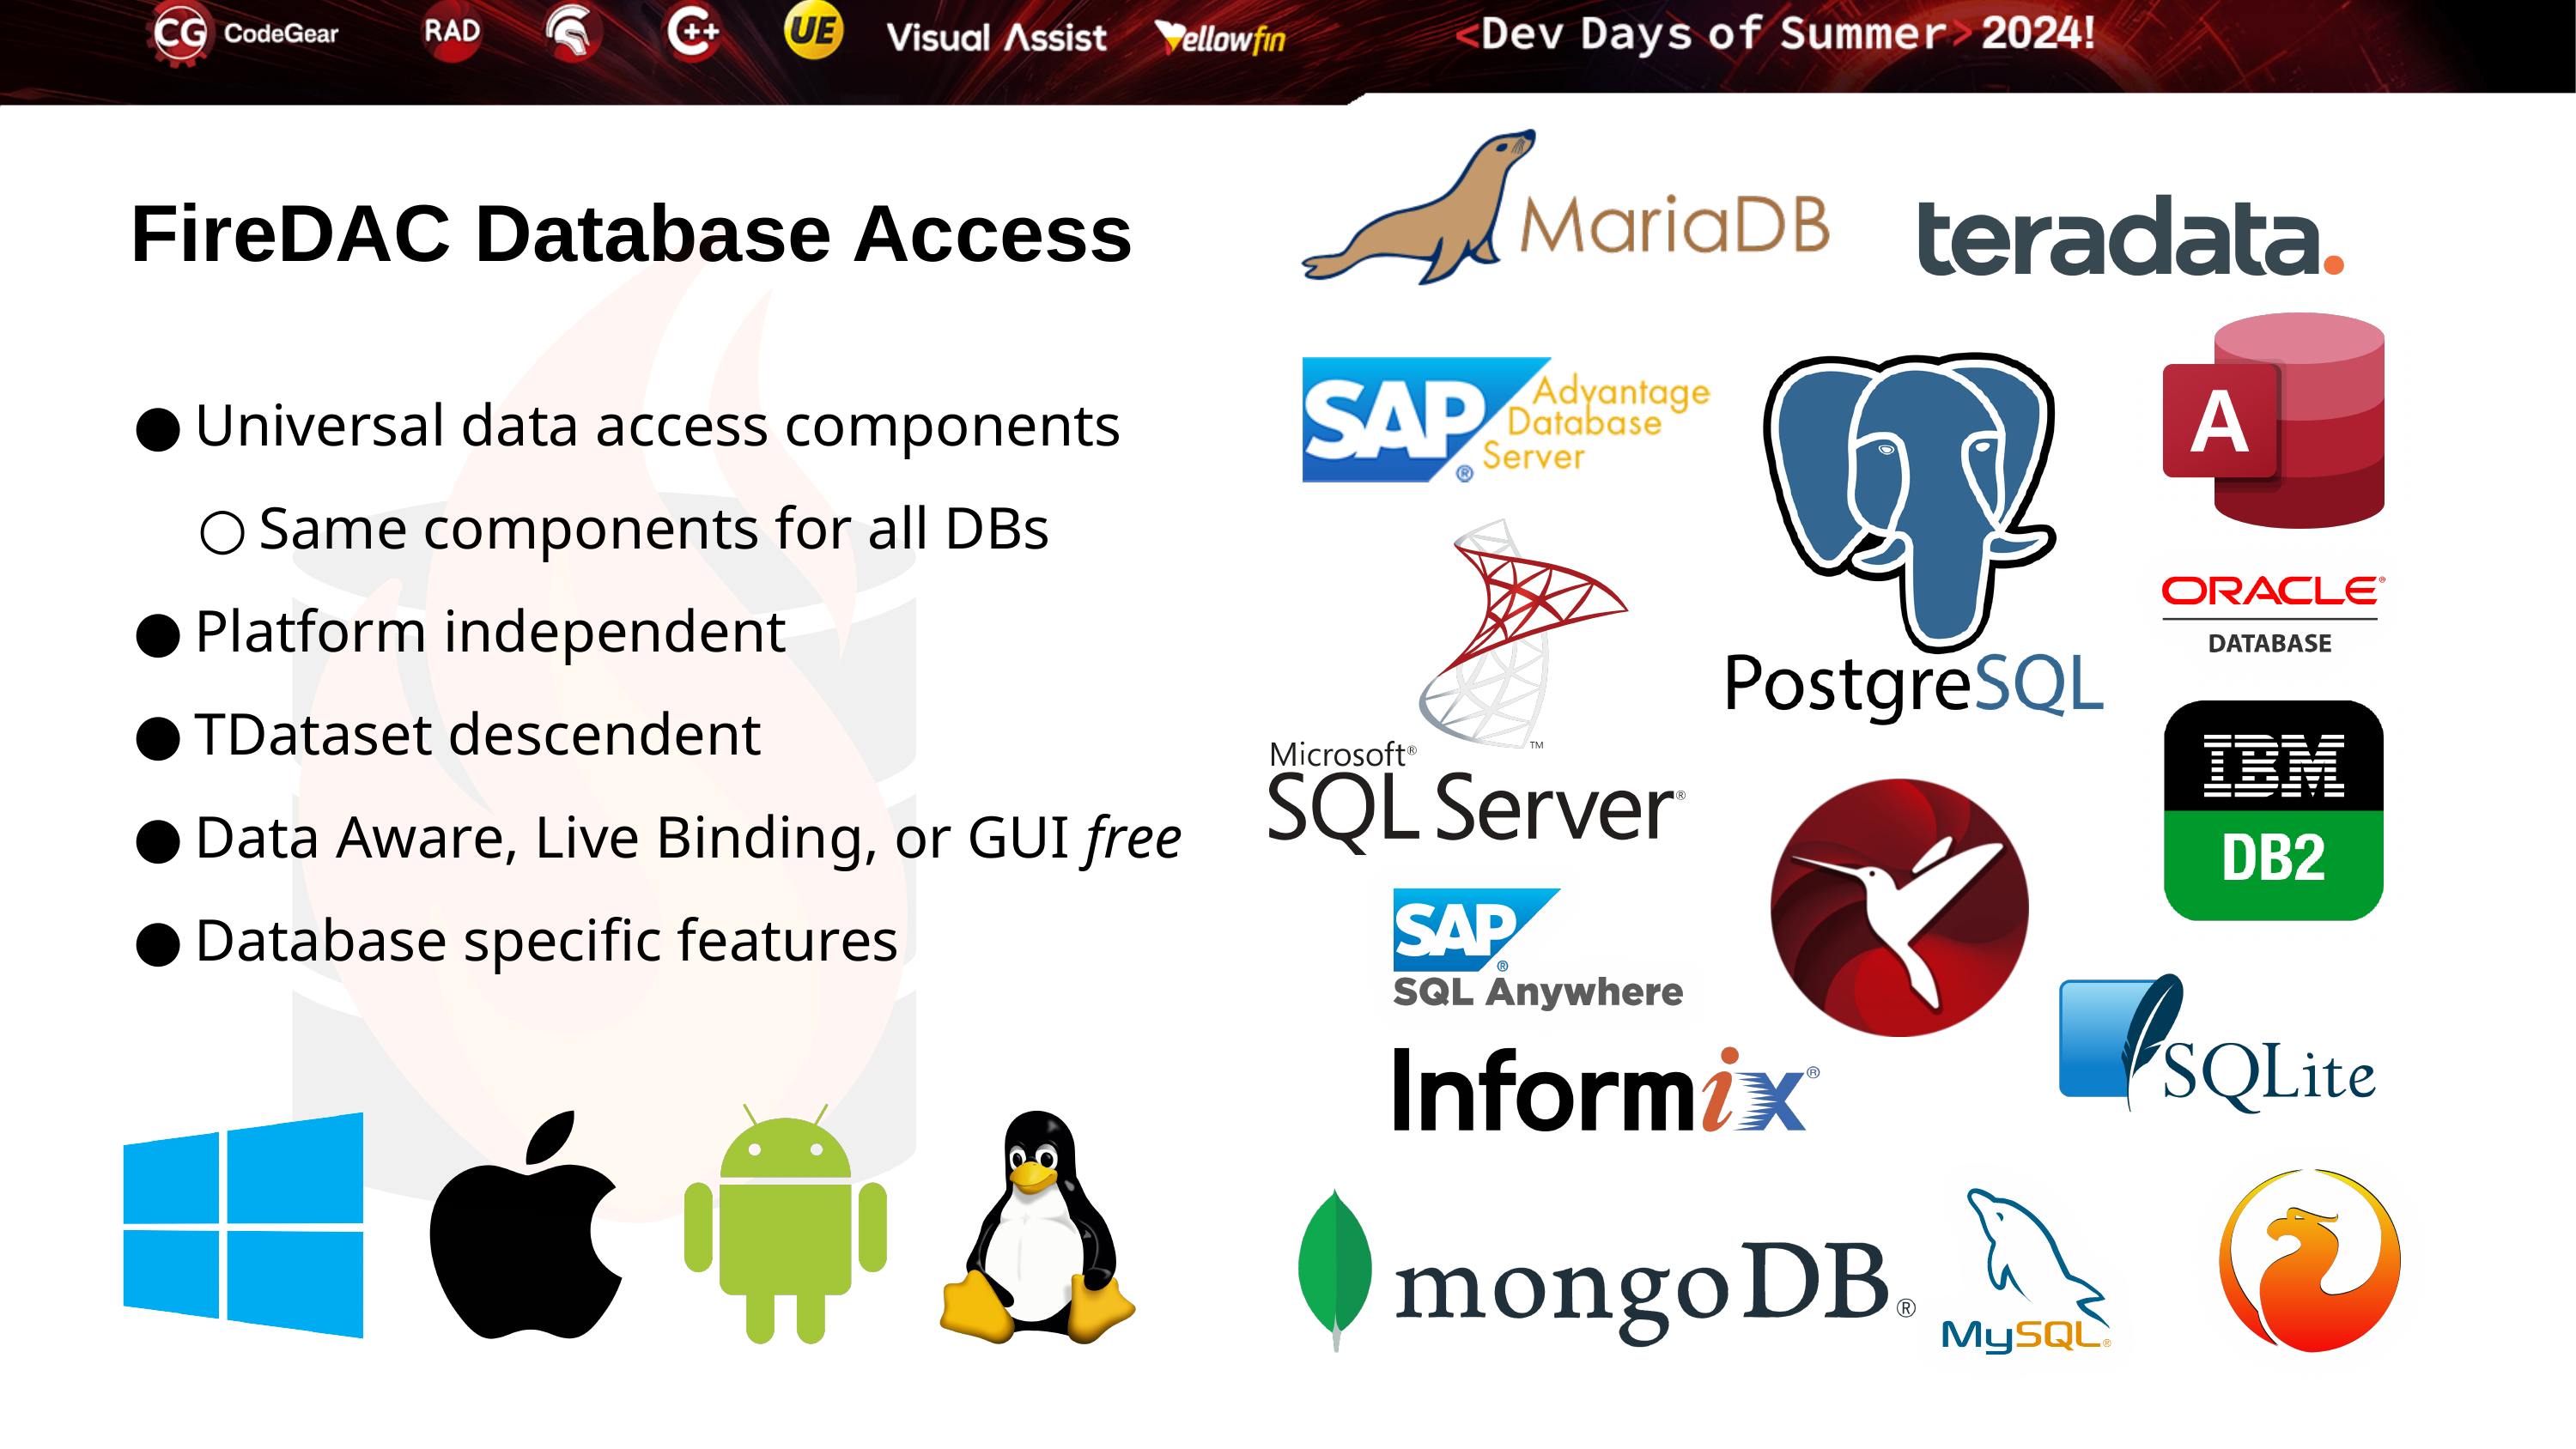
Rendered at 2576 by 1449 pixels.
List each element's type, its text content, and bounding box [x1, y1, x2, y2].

picture [2144, 549, 2403, 680]
picture [117, 225, 916, 1346]
picture [1862, 158, 2403, 529]
picture [1942, 1185, 2111, 1355]
picture [0, 0, 2576, 111]
picture [2215, 1167, 2403, 1355]
picture [1295, 123, 1837, 292]
picture [2162, 700, 2385, 921]
picture [926, 1095, 1146, 1355]
title Universal data access components Same components for all DBs Platform independent TDataset descendent Data Aware, Live Binding, or GUI free Database specific features [920, 332, 1236, 995]
picture [1303, 343, 2111, 727]
picture [1366, 778, 2030, 1146]
title Universal data access components Same components for all DBs Platform independent TDataset descendent Data Aware, Live Binding, or GUI free Database specific features [117, 332, 288, 995]
picture [1295, 1185, 1920, 1355]
title FireDAC Database Access [117, 142, 1270, 290]
picture [1268, 518, 1686, 856]
picture [2050, 965, 2385, 1123]
picture [1393, 888, 1686, 1013]
